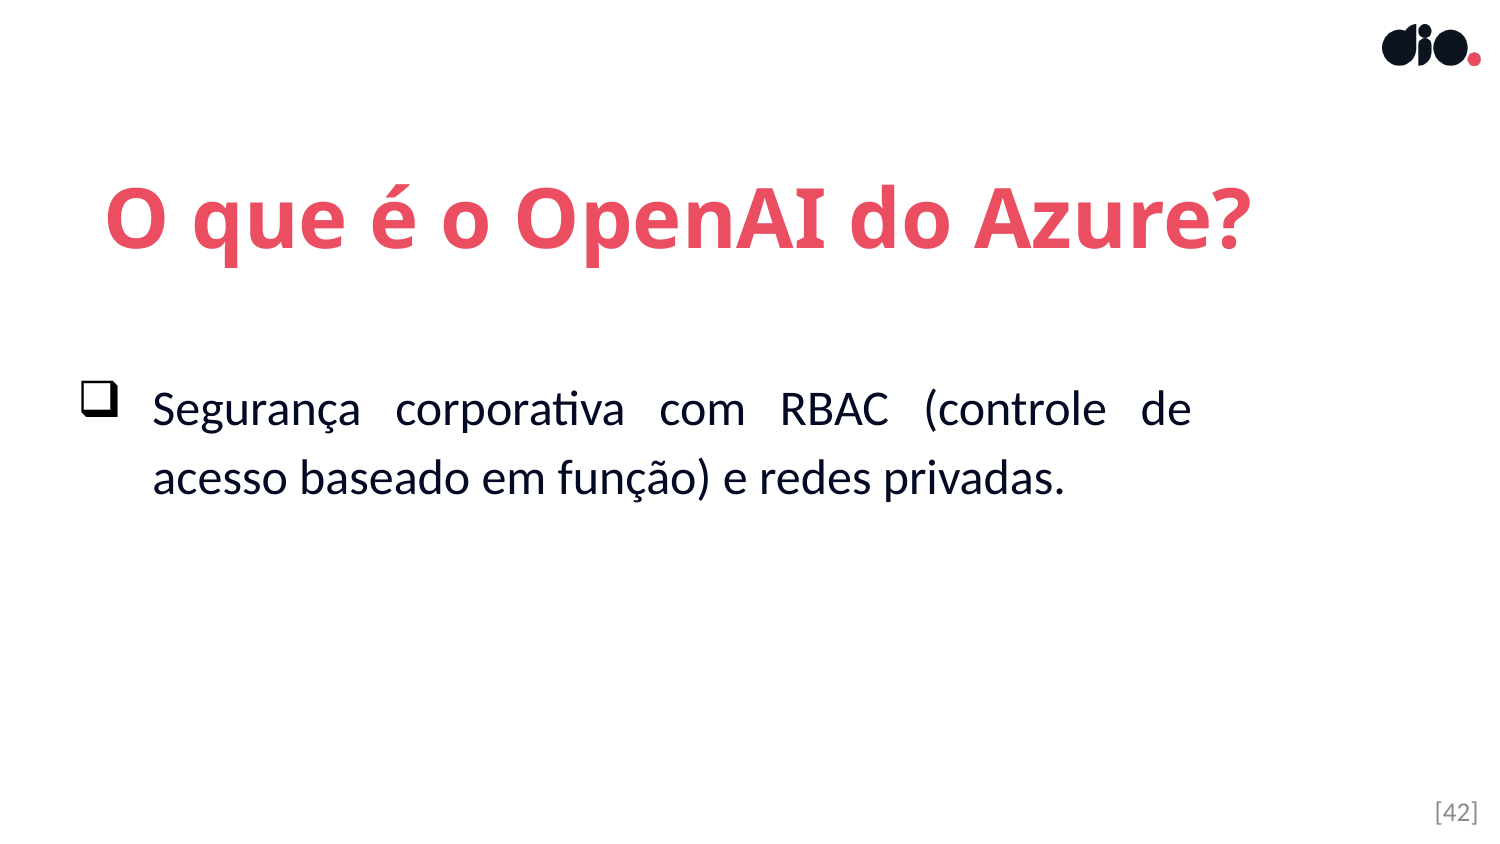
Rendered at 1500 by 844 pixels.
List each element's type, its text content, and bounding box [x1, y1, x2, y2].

text_box Segurança corporativa com RBAC (controle de acesso baseado em função) e redes privadas. [62, 351, 1208, 521]
slide_number [42] [1403, 779, 1494, 844]
picture [1382, 24, 1481, 66]
text_box O que é o OpenAI do Azure? [88, 139, 1404, 278]
